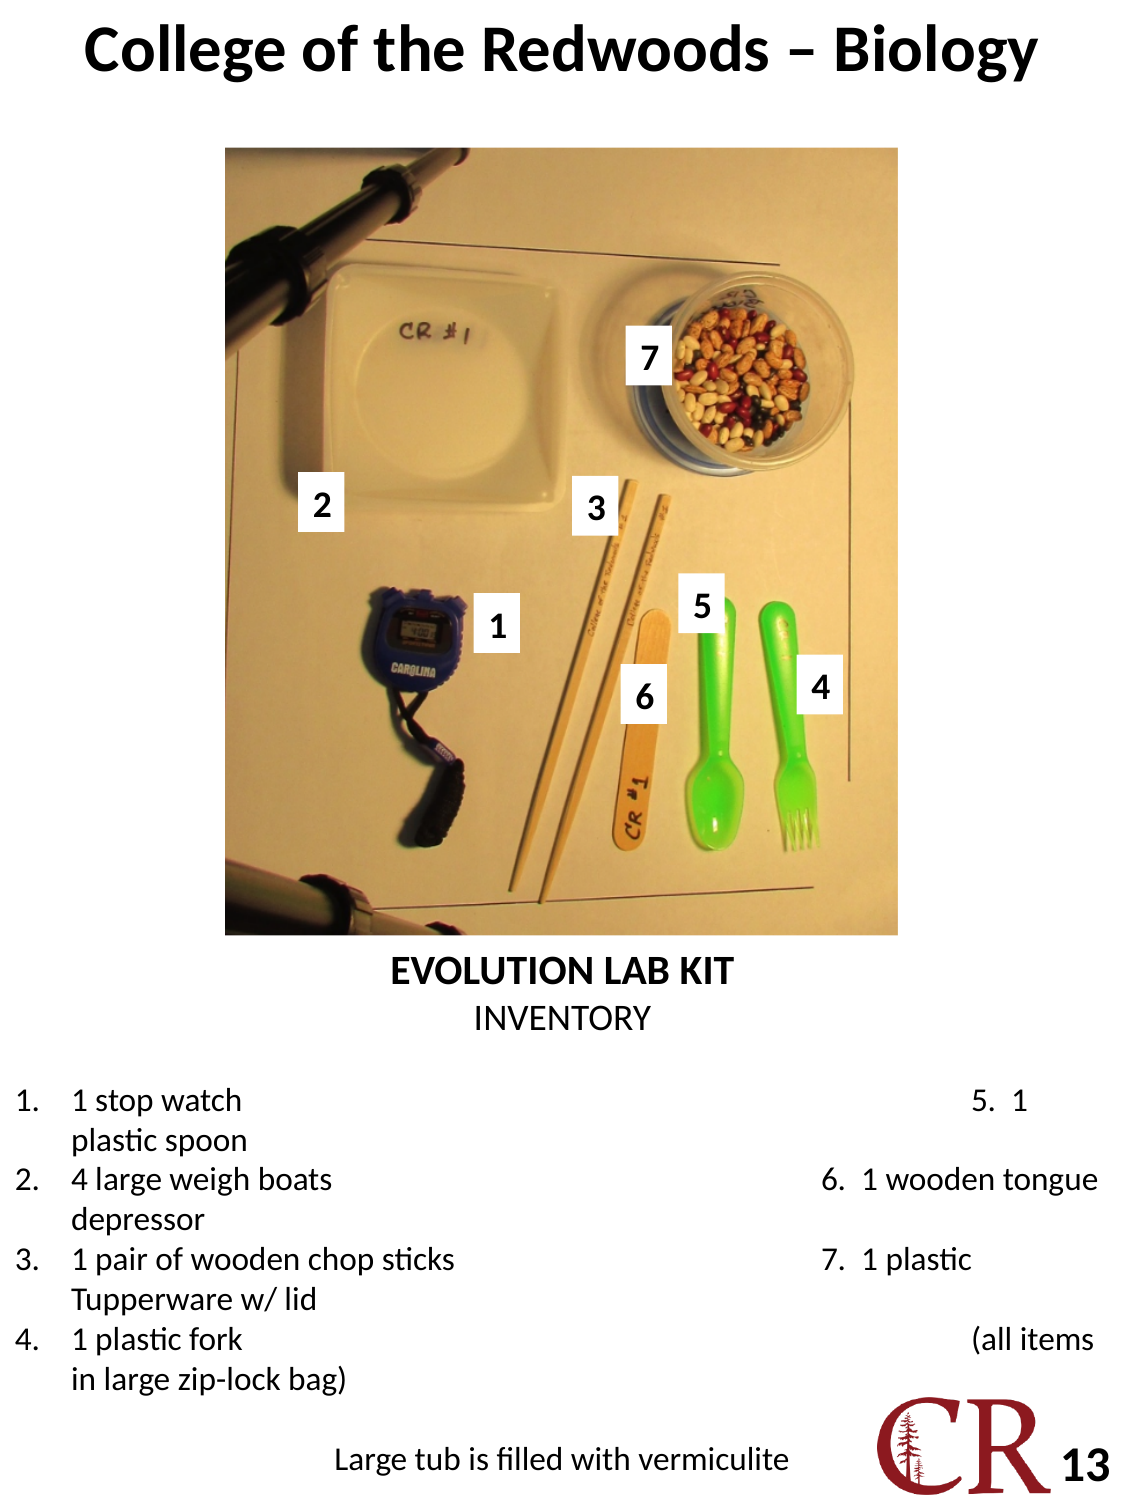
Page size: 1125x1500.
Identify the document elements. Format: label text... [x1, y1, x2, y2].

picture [0, 0, 1125, 1121]
text_box EVOLUTION LAB KIT INVENTORY 1 stop watch 5. 1 plastic spoon 4 large weigh boats 6. 1 wooden tongue depressor 1 pair of wooden chop sticks 7. 1 plastic Tupperware w/ lid 1 plastic fork (all items in large zip-lock bag) Large tub is filled with vermiculite [0, 1121, 1125, 1500]
picture [877, 1397, 1051, 1495]
text_box 13 [1031, 1424, 1125, 1499]
